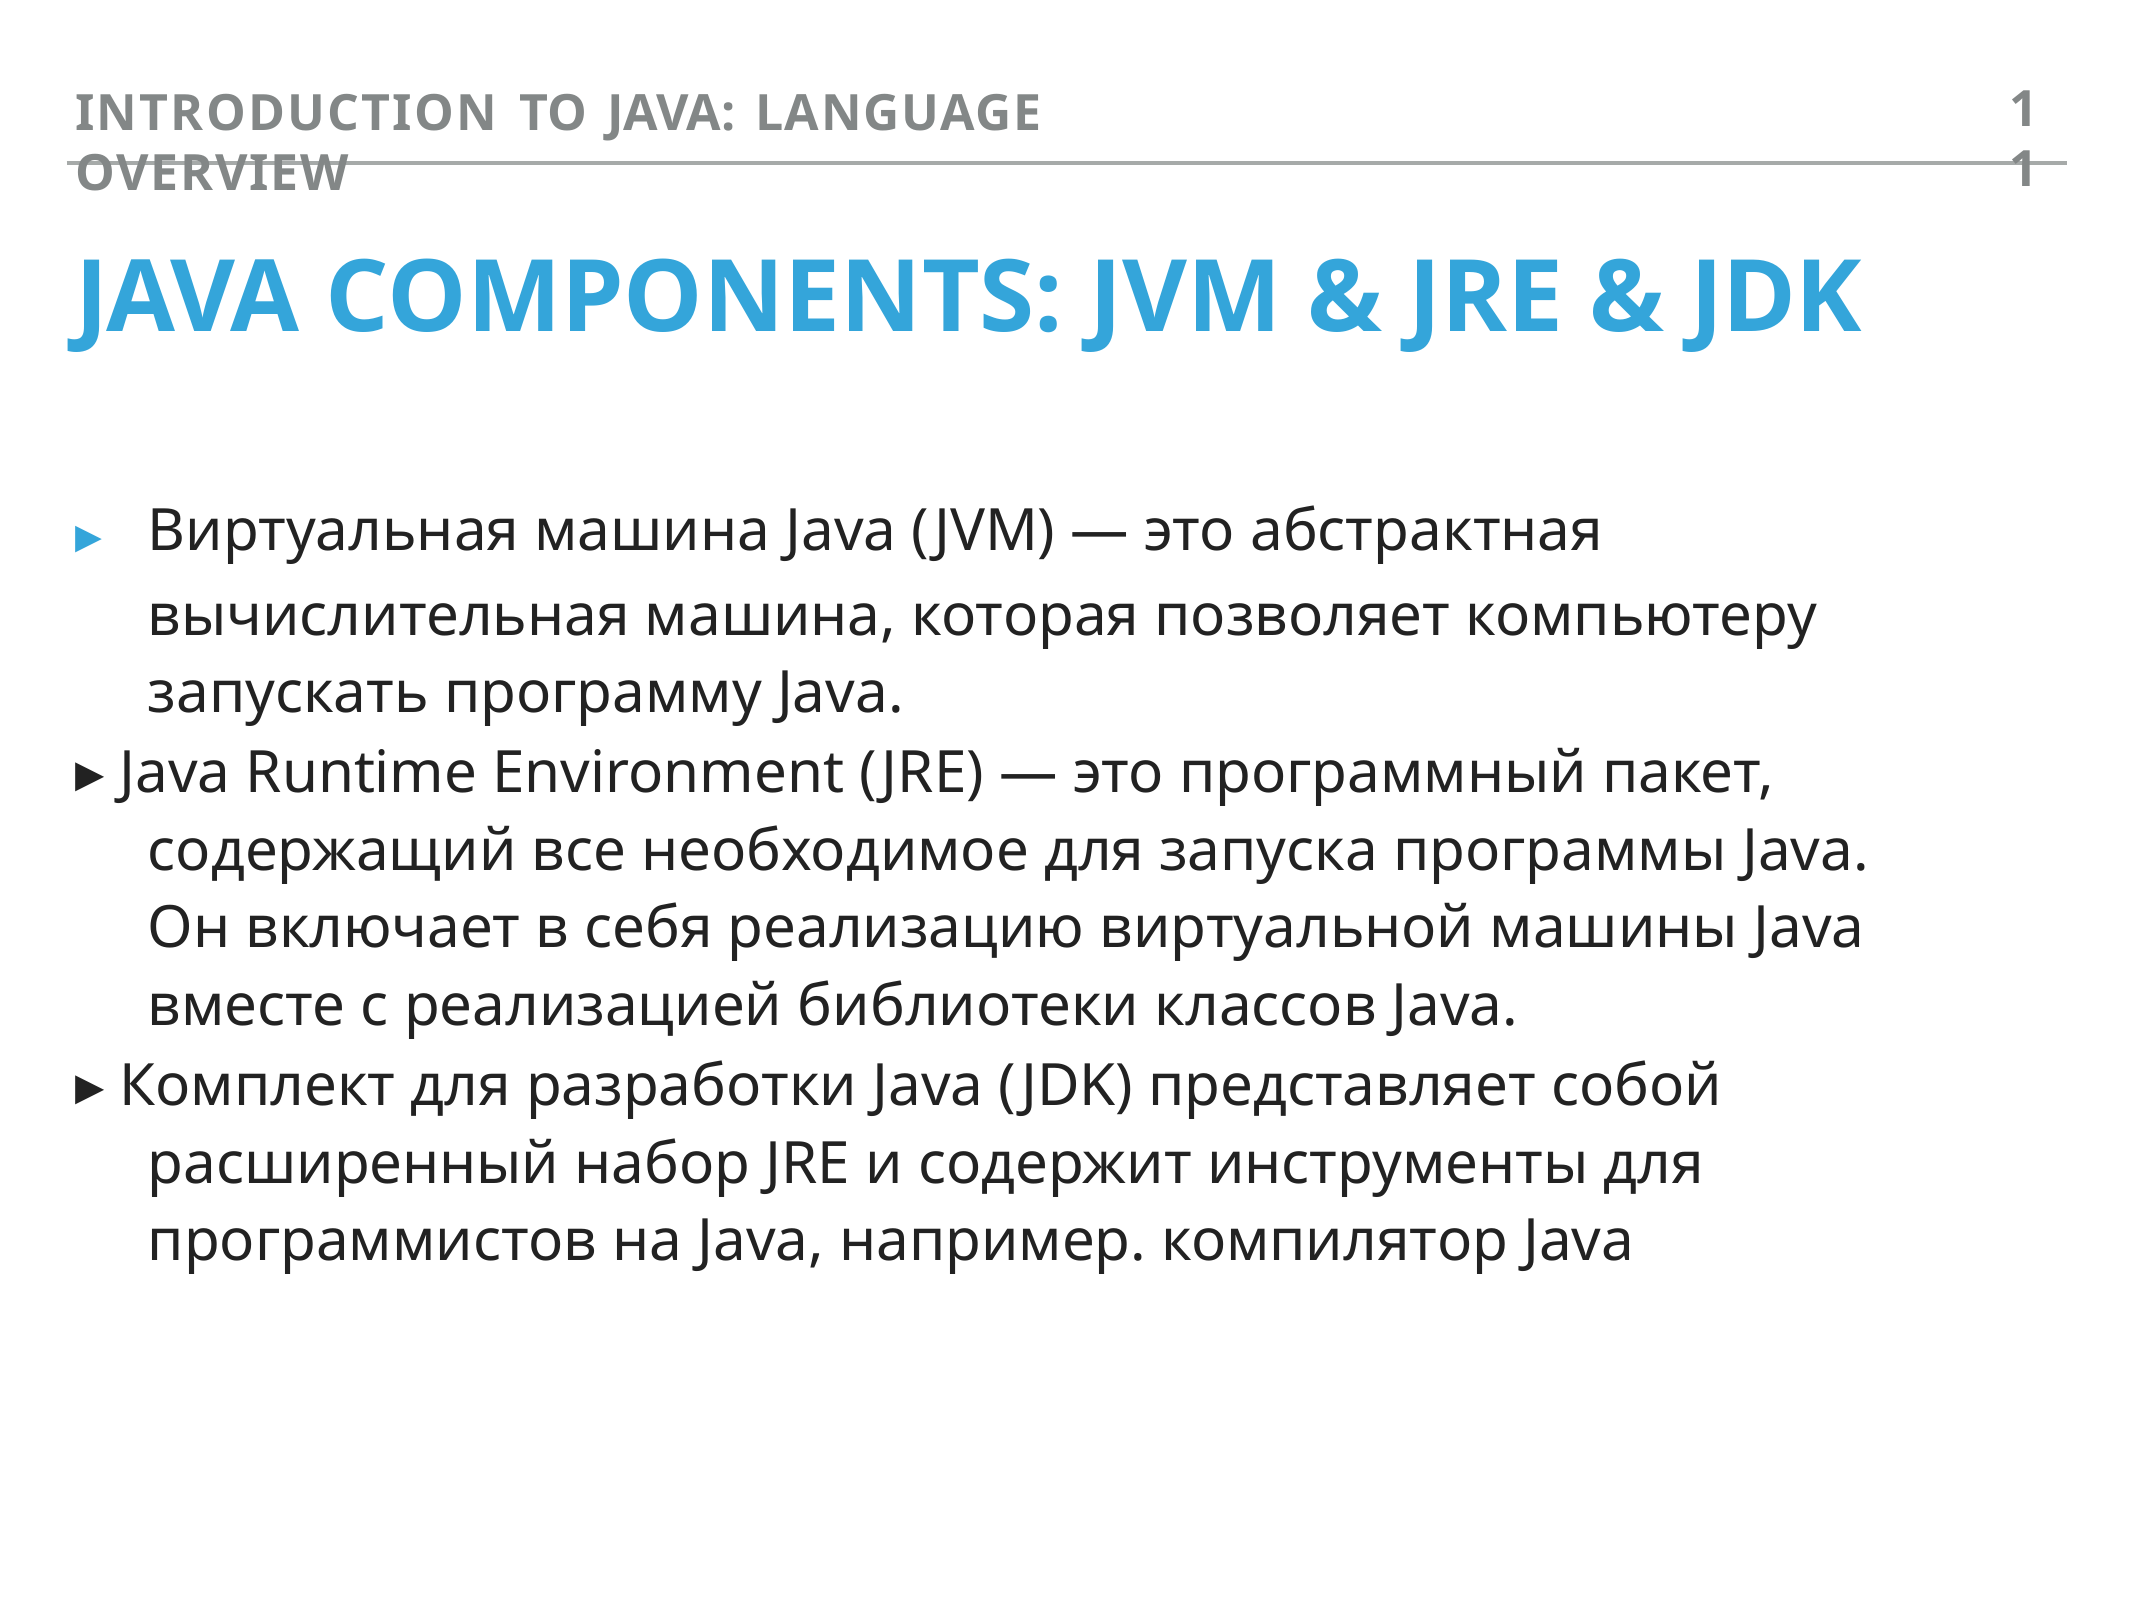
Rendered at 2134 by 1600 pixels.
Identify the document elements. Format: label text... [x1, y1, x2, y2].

text_box 11 [2007, 74, 2060, 197]
text_box INTRODUCTION TO JAVA: LANGUAGE OVERVIEW [72, 78, 1189, 201]
text_box ▸ Виртуальная машина Java (JVM) — это абстрактная вычислительная машина, которая позволяет компьютеру запускать программу Java. ▸ Java Runtime Environment (JRE) — это программный пакет, содержащий все необходимое для запуска программы Java. Он включает в себя реализацию виртуальной машины Java вместе с реализацией библиотеки классов Java. ▸ Комплект для разработки Java (JDK) представляет собой расширенный набор JRE и содержит инструменты для программистов на Java, например. компилятор Java [72, 443, 2022, 1273]
title JAVA COMPONENTS: JVM & JRE & JDK [72, 229, 2002, 443]
